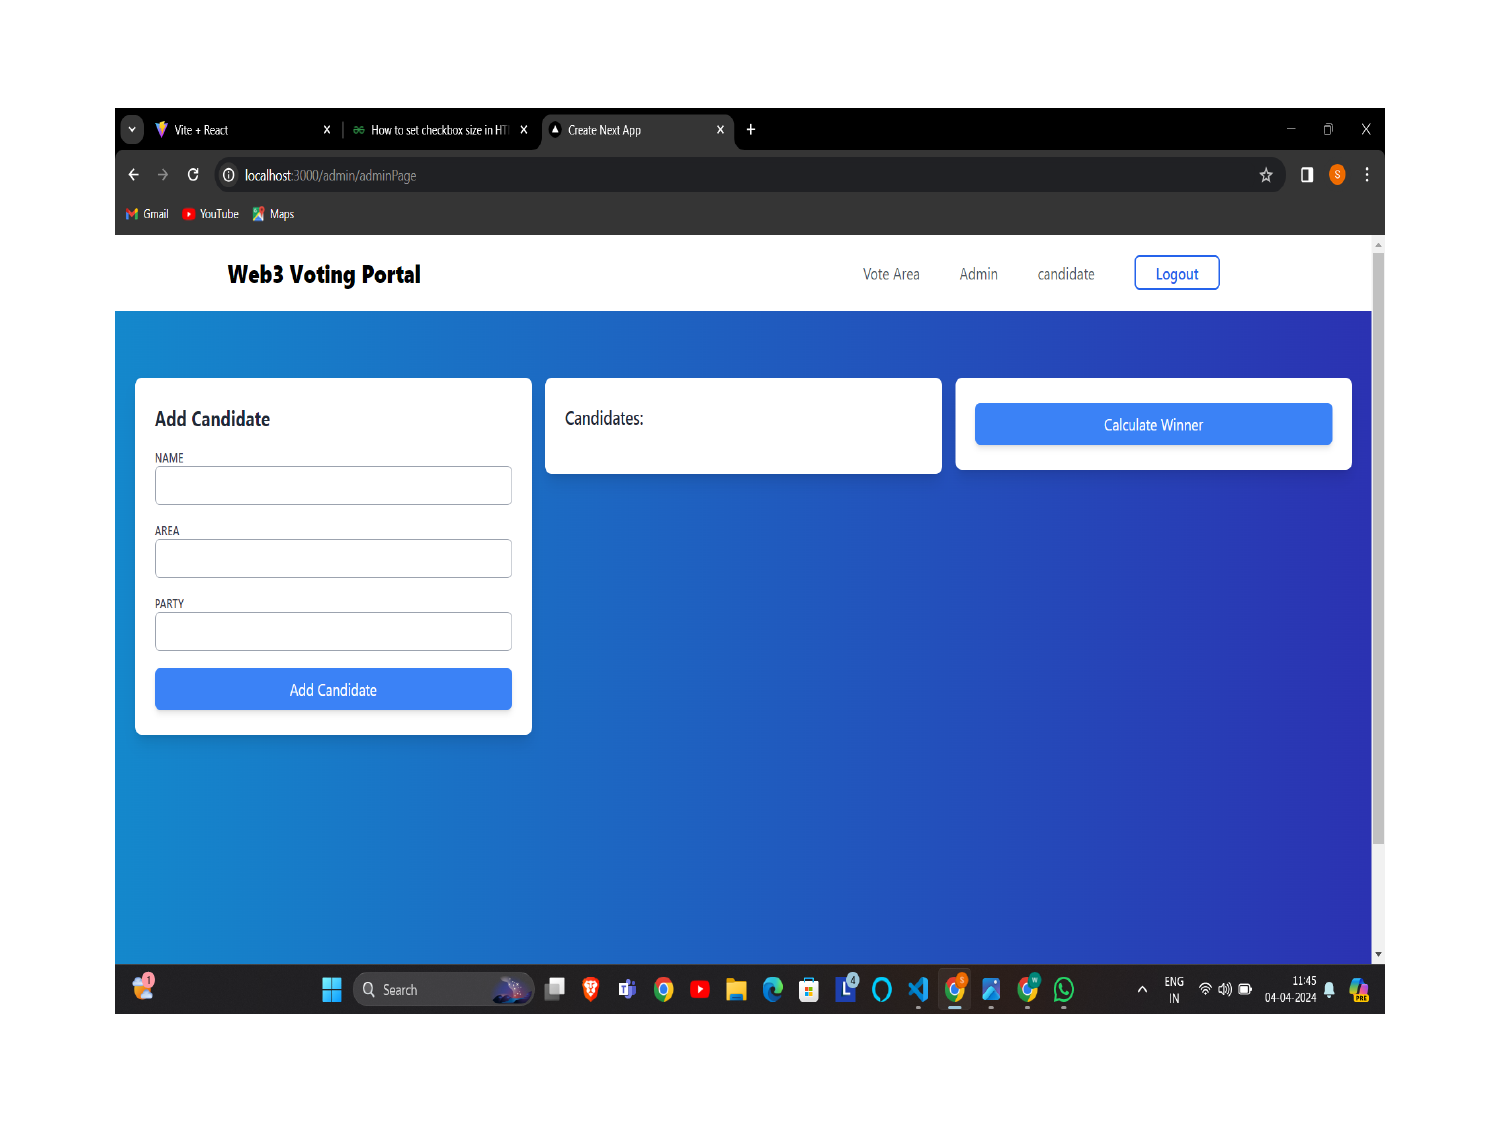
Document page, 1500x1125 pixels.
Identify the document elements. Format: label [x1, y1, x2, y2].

list [115, 108, 1385, 1014]
